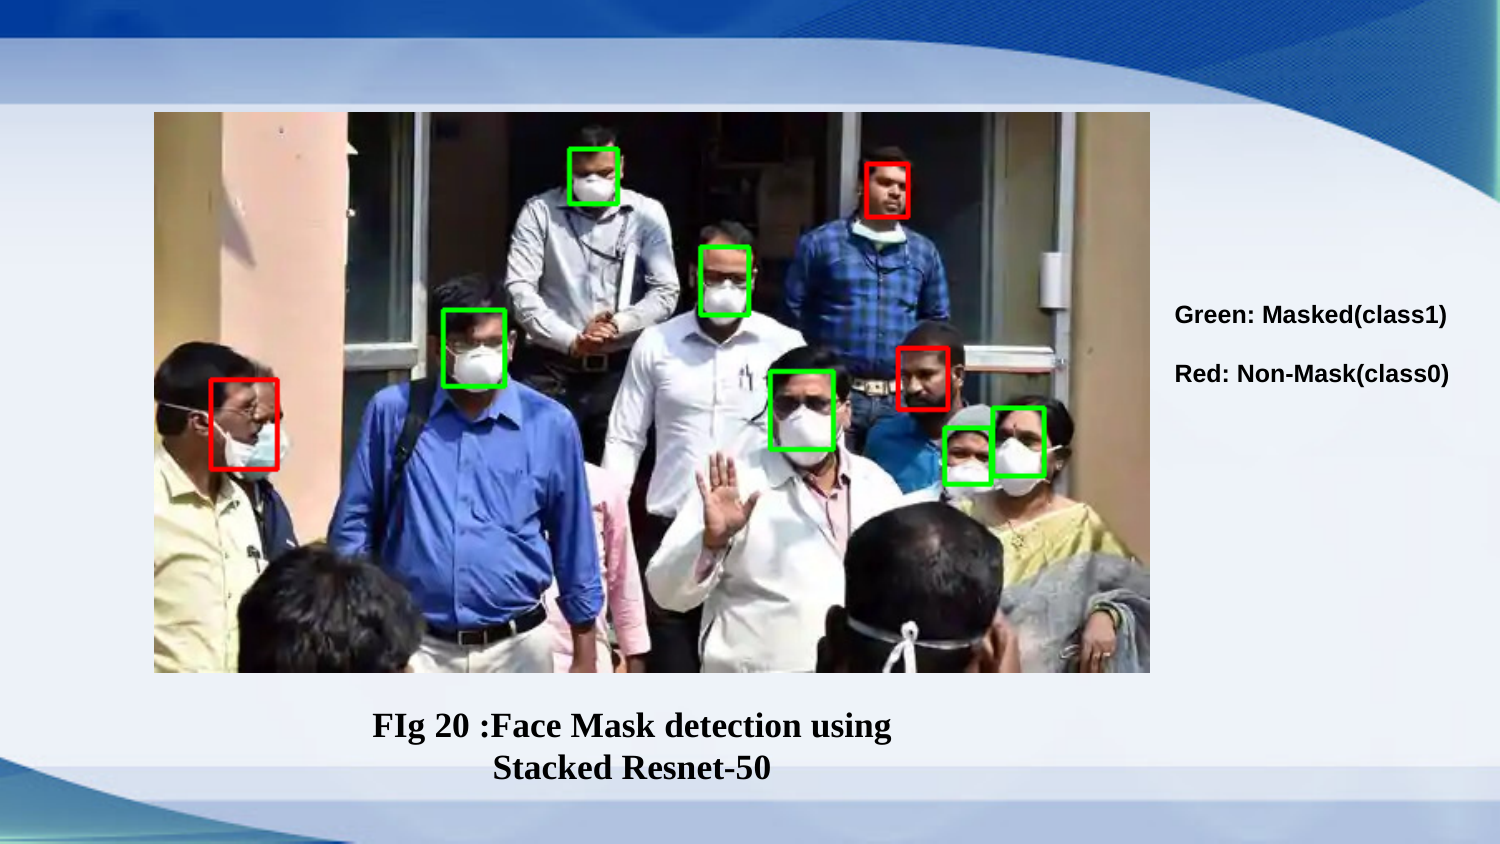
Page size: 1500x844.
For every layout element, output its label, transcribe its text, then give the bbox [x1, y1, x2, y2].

text_box Green: Masked(class1) Red: Non-Mask(class0) [1159, 283, 1472, 494]
text_box FIg 20 :Face Mask detection using Stacked Resnet-50 [333, 686, 931, 822]
picture [0, 0, 1500, 844]
